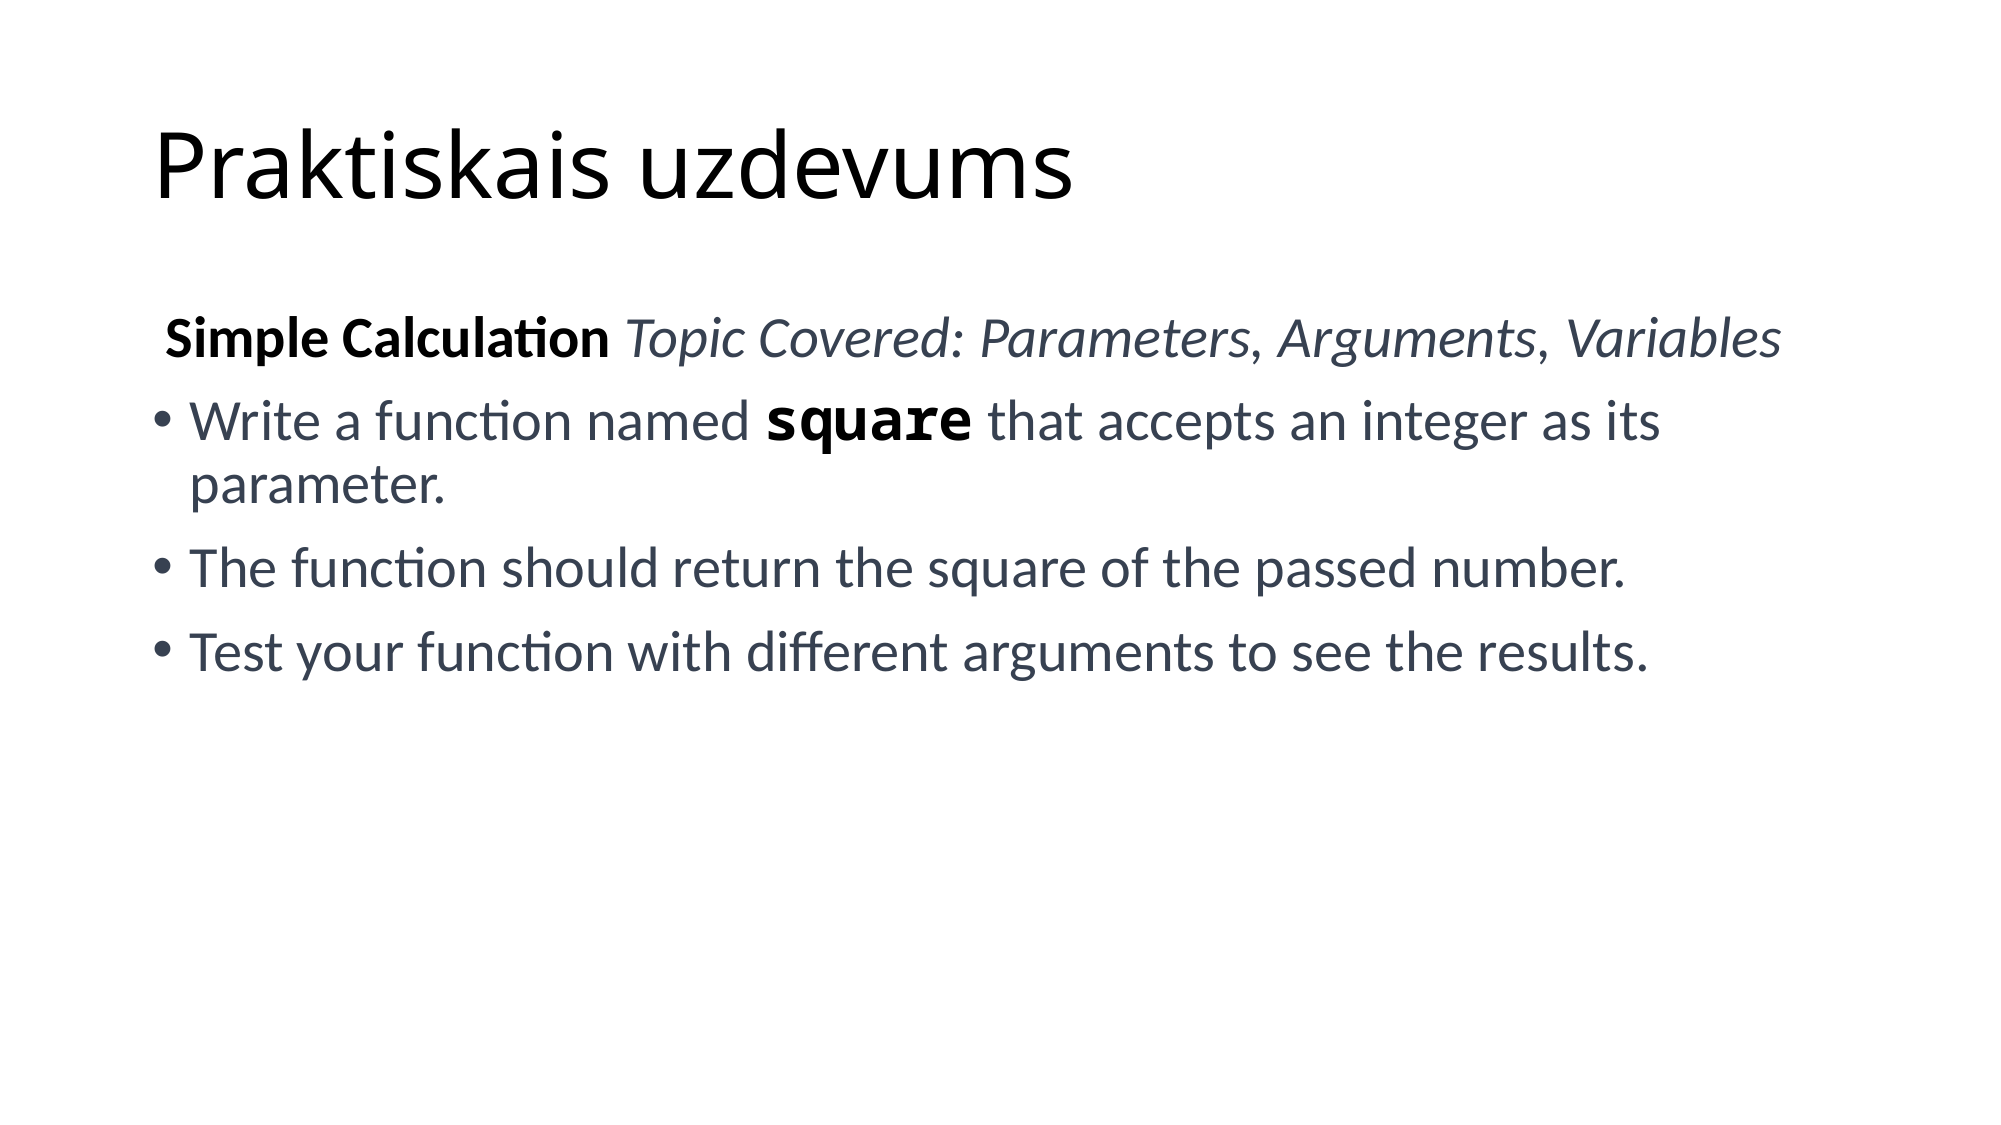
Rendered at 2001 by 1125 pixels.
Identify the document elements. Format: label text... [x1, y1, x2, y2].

list Simple Calculation Topic Covered: Parameters, Arguments, Variables Write a function named square that accepts an integer as its parameter. The function should return the square of the passed number. Test your function with different arguments to see the results. [137, 299, 1863, 1014]
title Praktiskais uzdevums [137, 59, 1863, 278]
